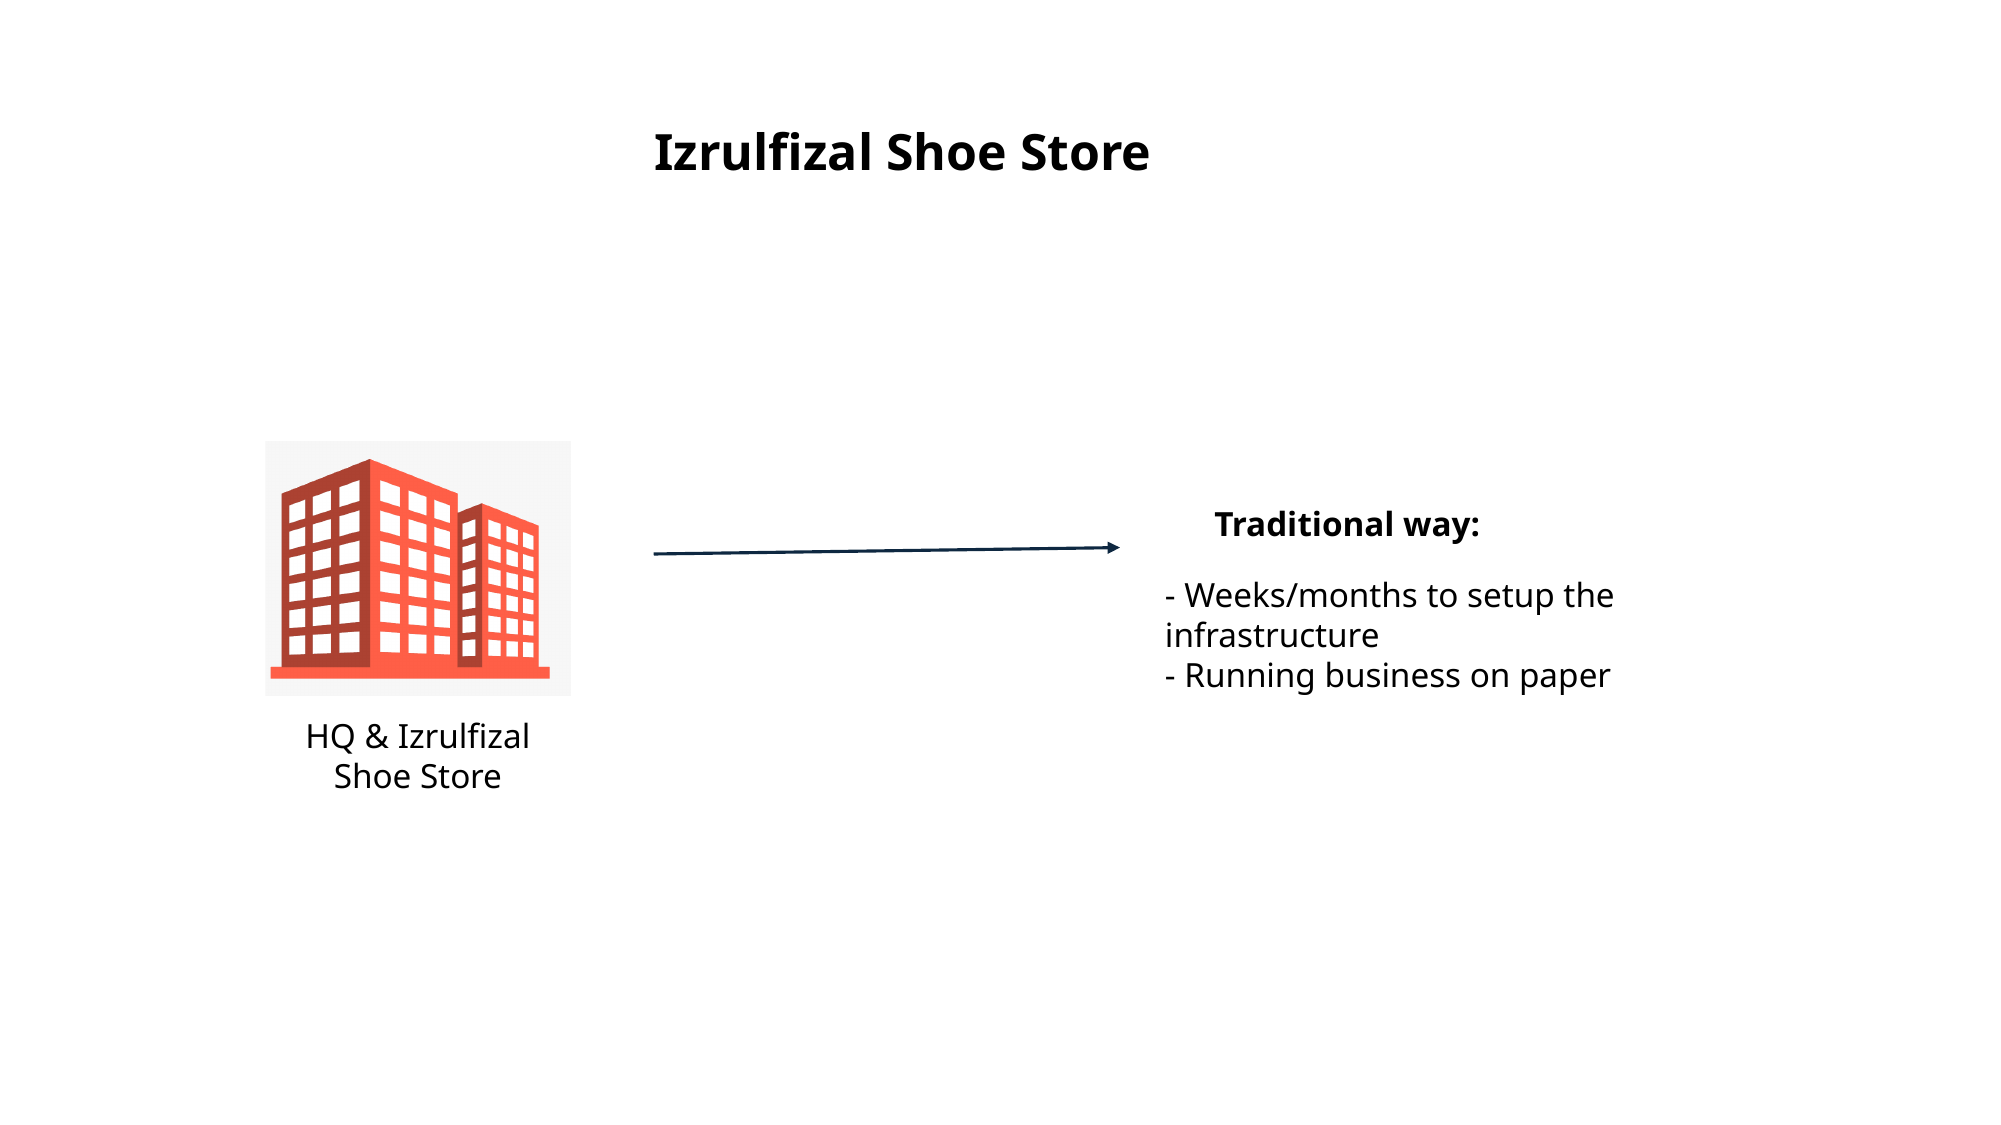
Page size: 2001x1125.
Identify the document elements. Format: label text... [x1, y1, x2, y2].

text_box - Weeks/months to setup the infrastructure - Running business on paper [1144, 553, 1802, 714]
picture [264, 440, 572, 697]
text_box Traditional way: [1194, 482, 1644, 553]
text_box Izrulfizal Shoe Store [634, 100, 1241, 201]
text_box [653, 547, 1121, 555]
text_box HQ & Izrulfizal Shoe Store [270, 697, 566, 816]
